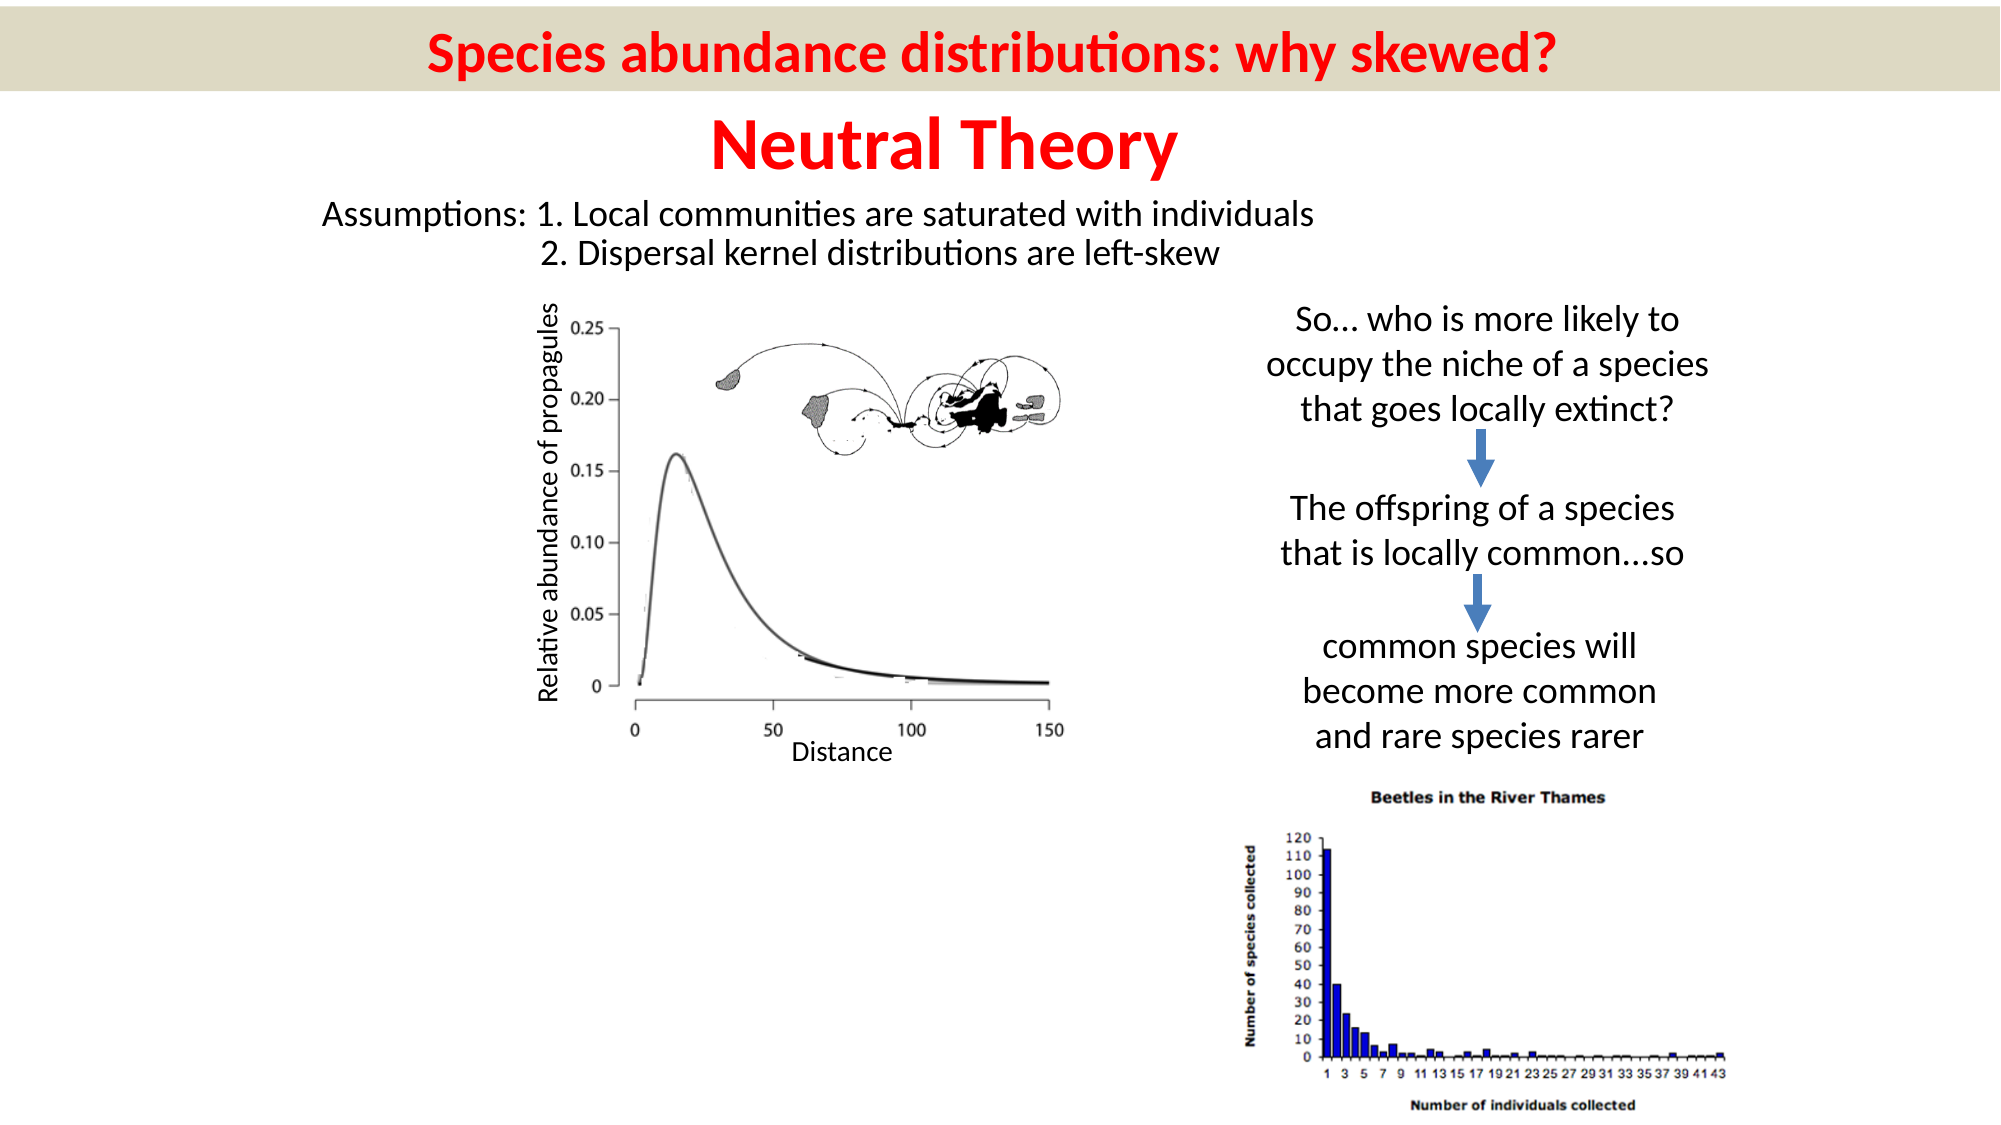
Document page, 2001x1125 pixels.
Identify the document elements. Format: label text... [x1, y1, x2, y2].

text_box Neutral Theory [695, 87, 1195, 181]
text_box Species abundance distributions: why skewed? [0, 6, 2000, 92]
picture [1238, 775, 1738, 1125]
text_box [1277, 573, 1683, 766]
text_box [1256, 428, 1709, 583]
text_box So… who is more likely to occupy the niche of a species that goes locally extinct? [1238, 287, 1737, 437]
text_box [520, 284, 1072, 776]
text_box Assumptions: 1. Local communities are saturated with individuals [307, 181, 1331, 242]
text_box 2. Dispersal kernel distributions are left-skew [525, 221, 1236, 281]
